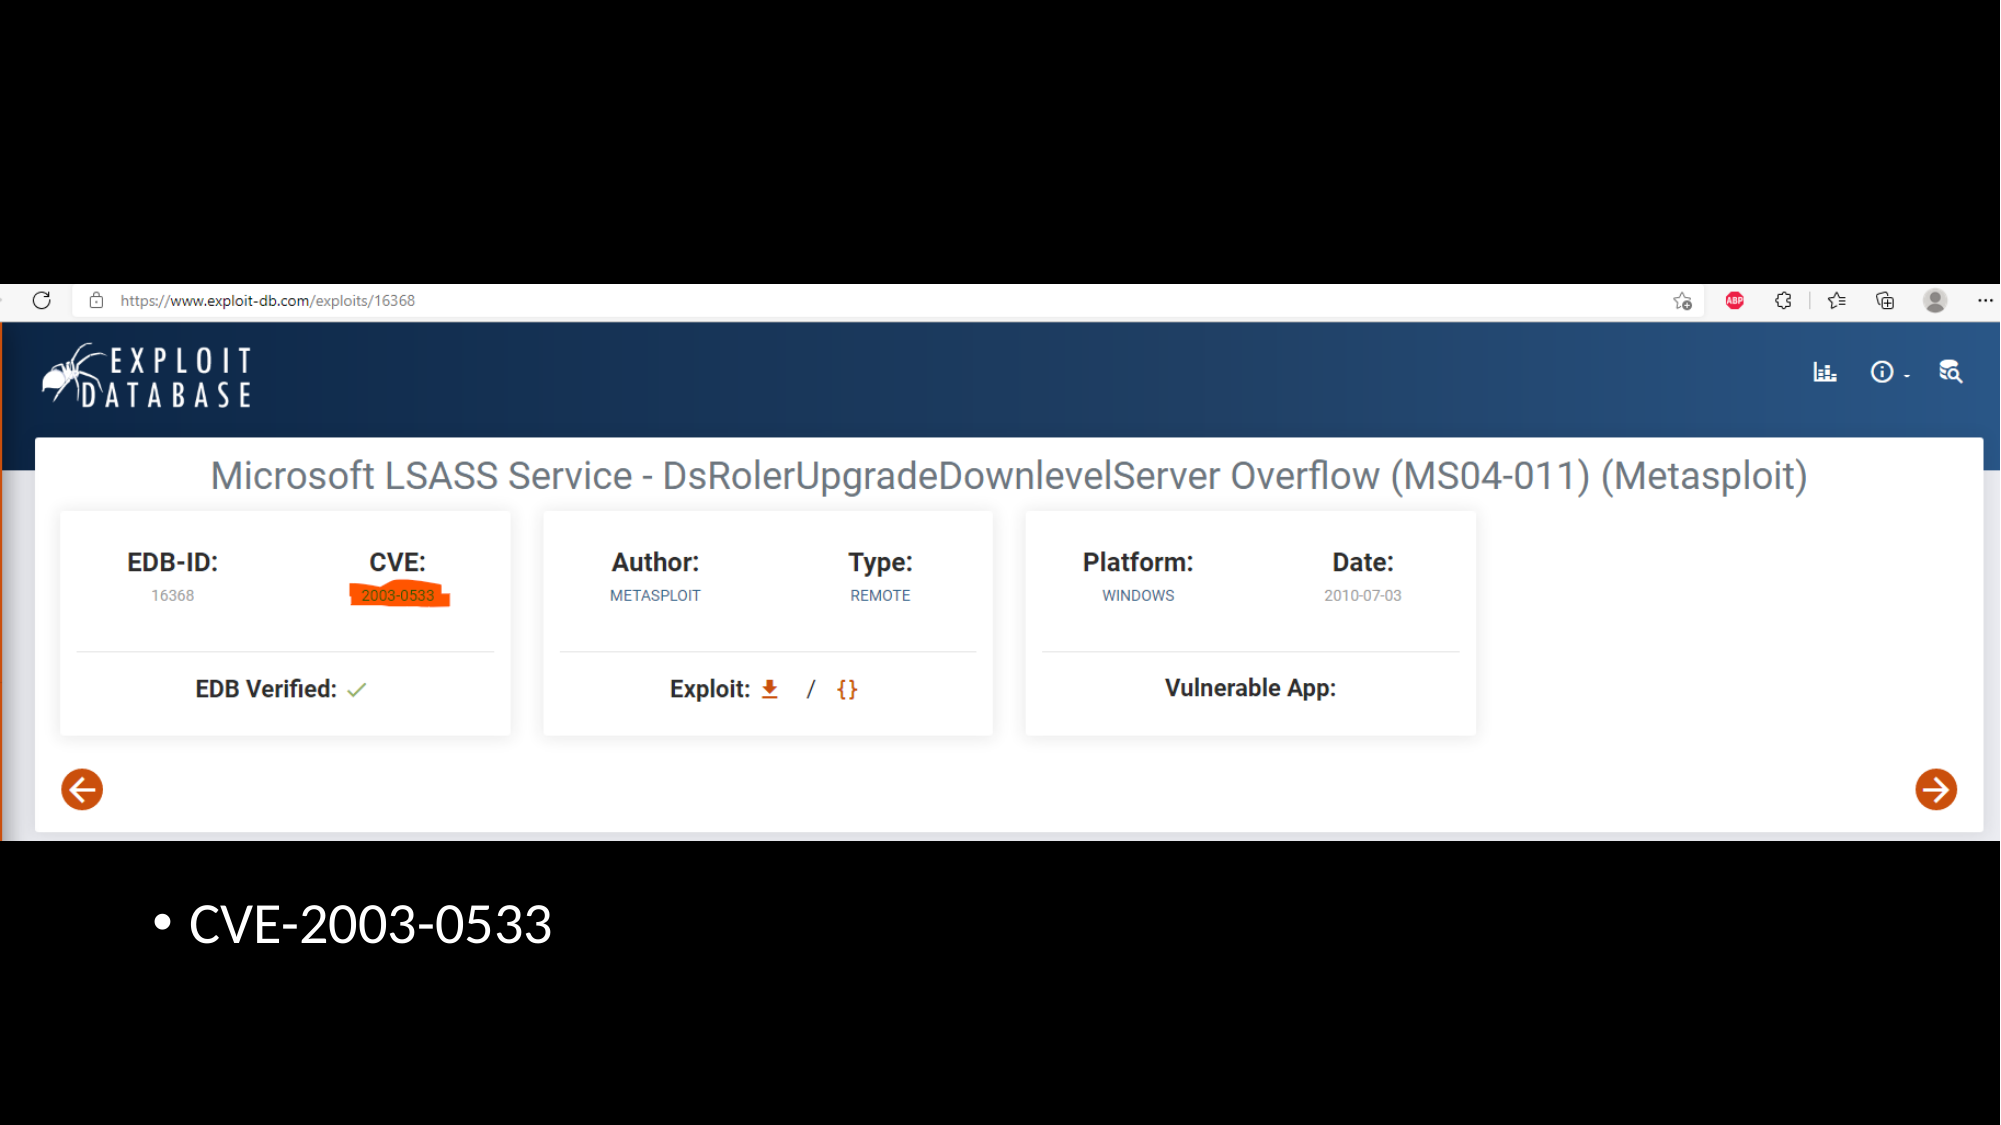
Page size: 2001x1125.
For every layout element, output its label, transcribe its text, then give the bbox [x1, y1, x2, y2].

picture [0, 284, 2000, 841]
list CVE-2003-0533 [137, 885, 1863, 1014]
